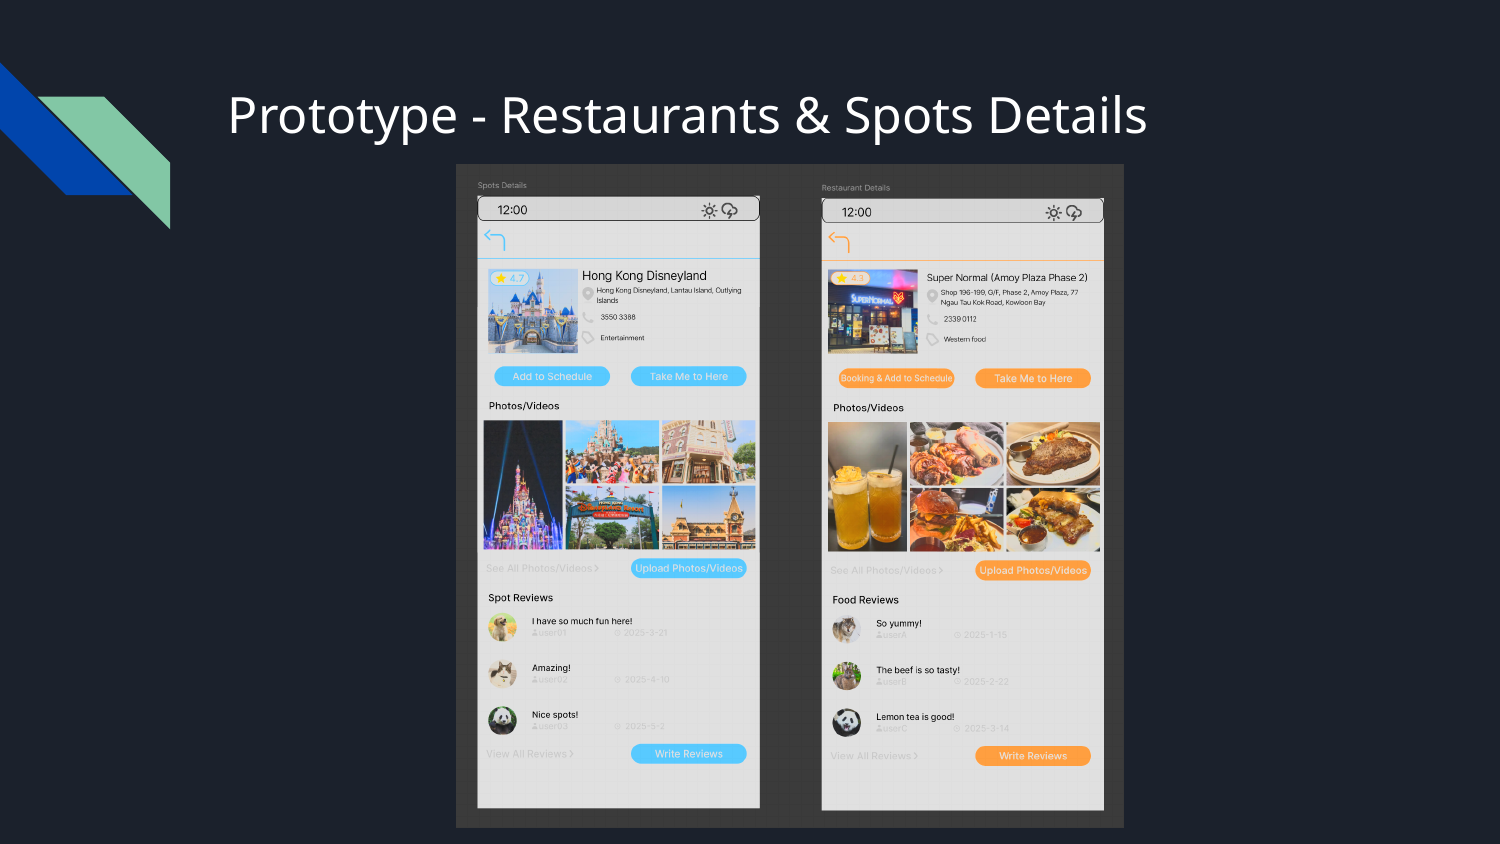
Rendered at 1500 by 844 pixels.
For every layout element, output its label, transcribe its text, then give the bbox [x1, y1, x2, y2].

picture [456, 164, 1124, 828]
title Prototype - Restaurants & Spots Details [212, 64, 1368, 215]
